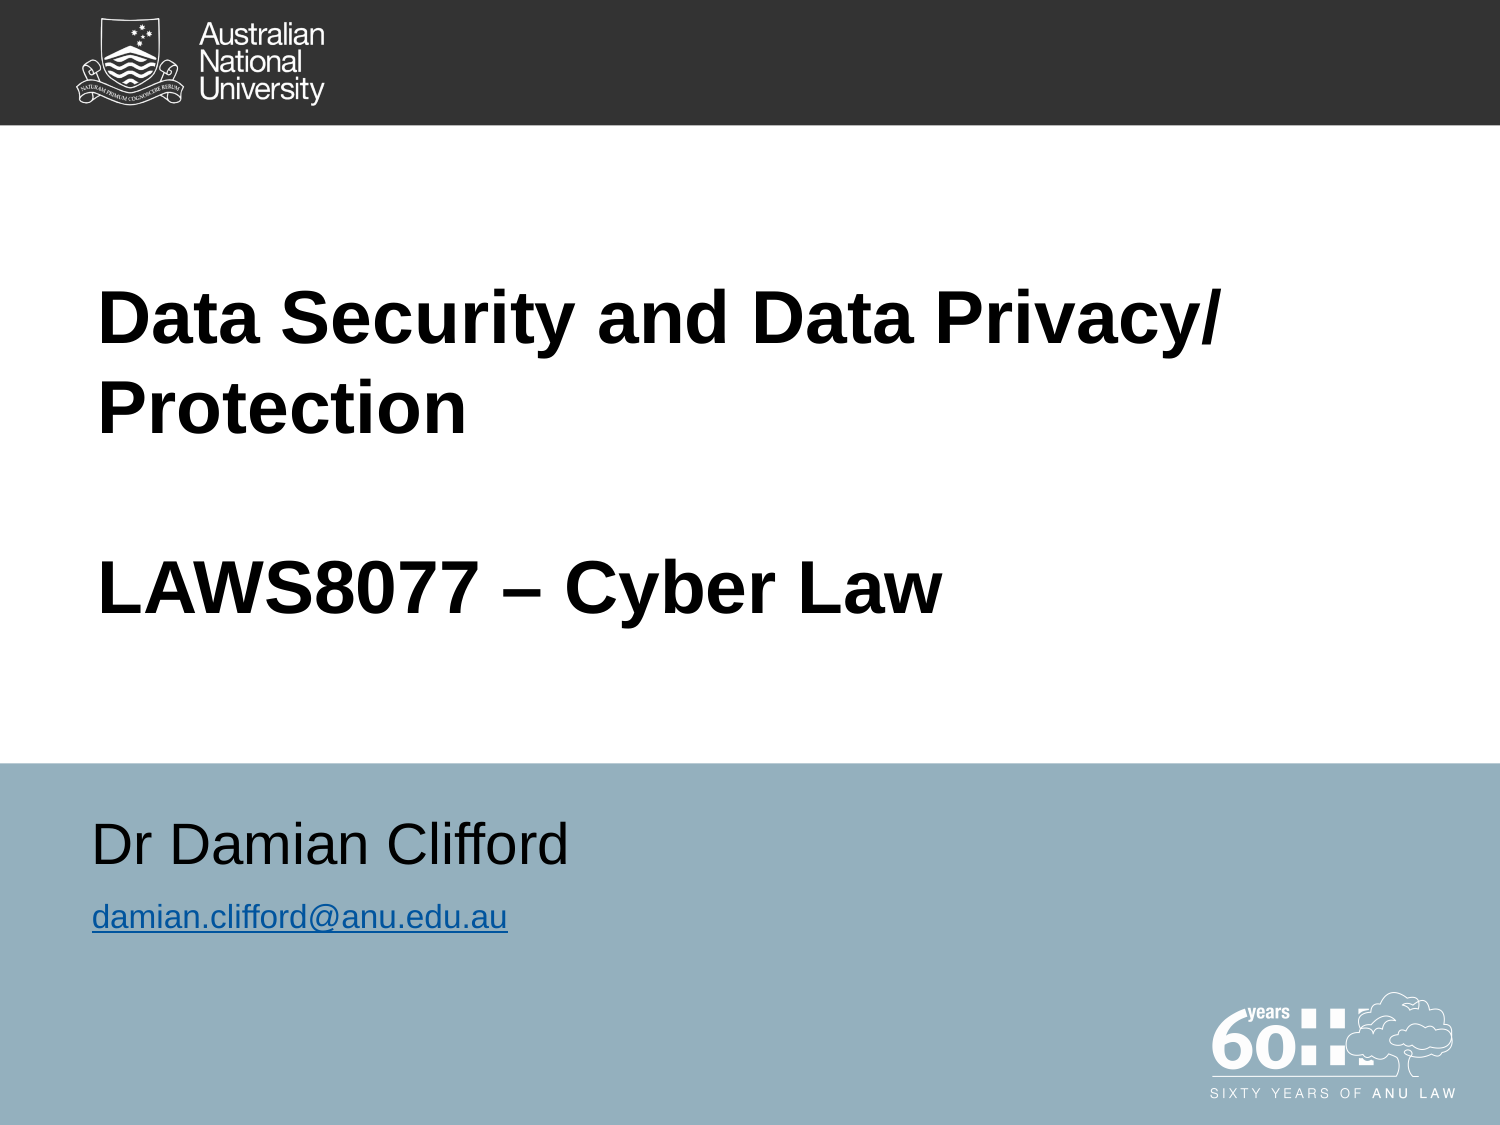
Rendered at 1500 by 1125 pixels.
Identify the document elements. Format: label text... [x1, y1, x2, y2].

picture [1210, 992, 1459, 1101]
picture [76, 18, 325, 106]
title Data Security and Data Privacy/ Protection LAWS8077 – Cyber Law [82, 259, 1430, 638]
subtitle Dr Damian Clifford damian.clifford@anu.edu.au [76, 763, 1436, 946]
